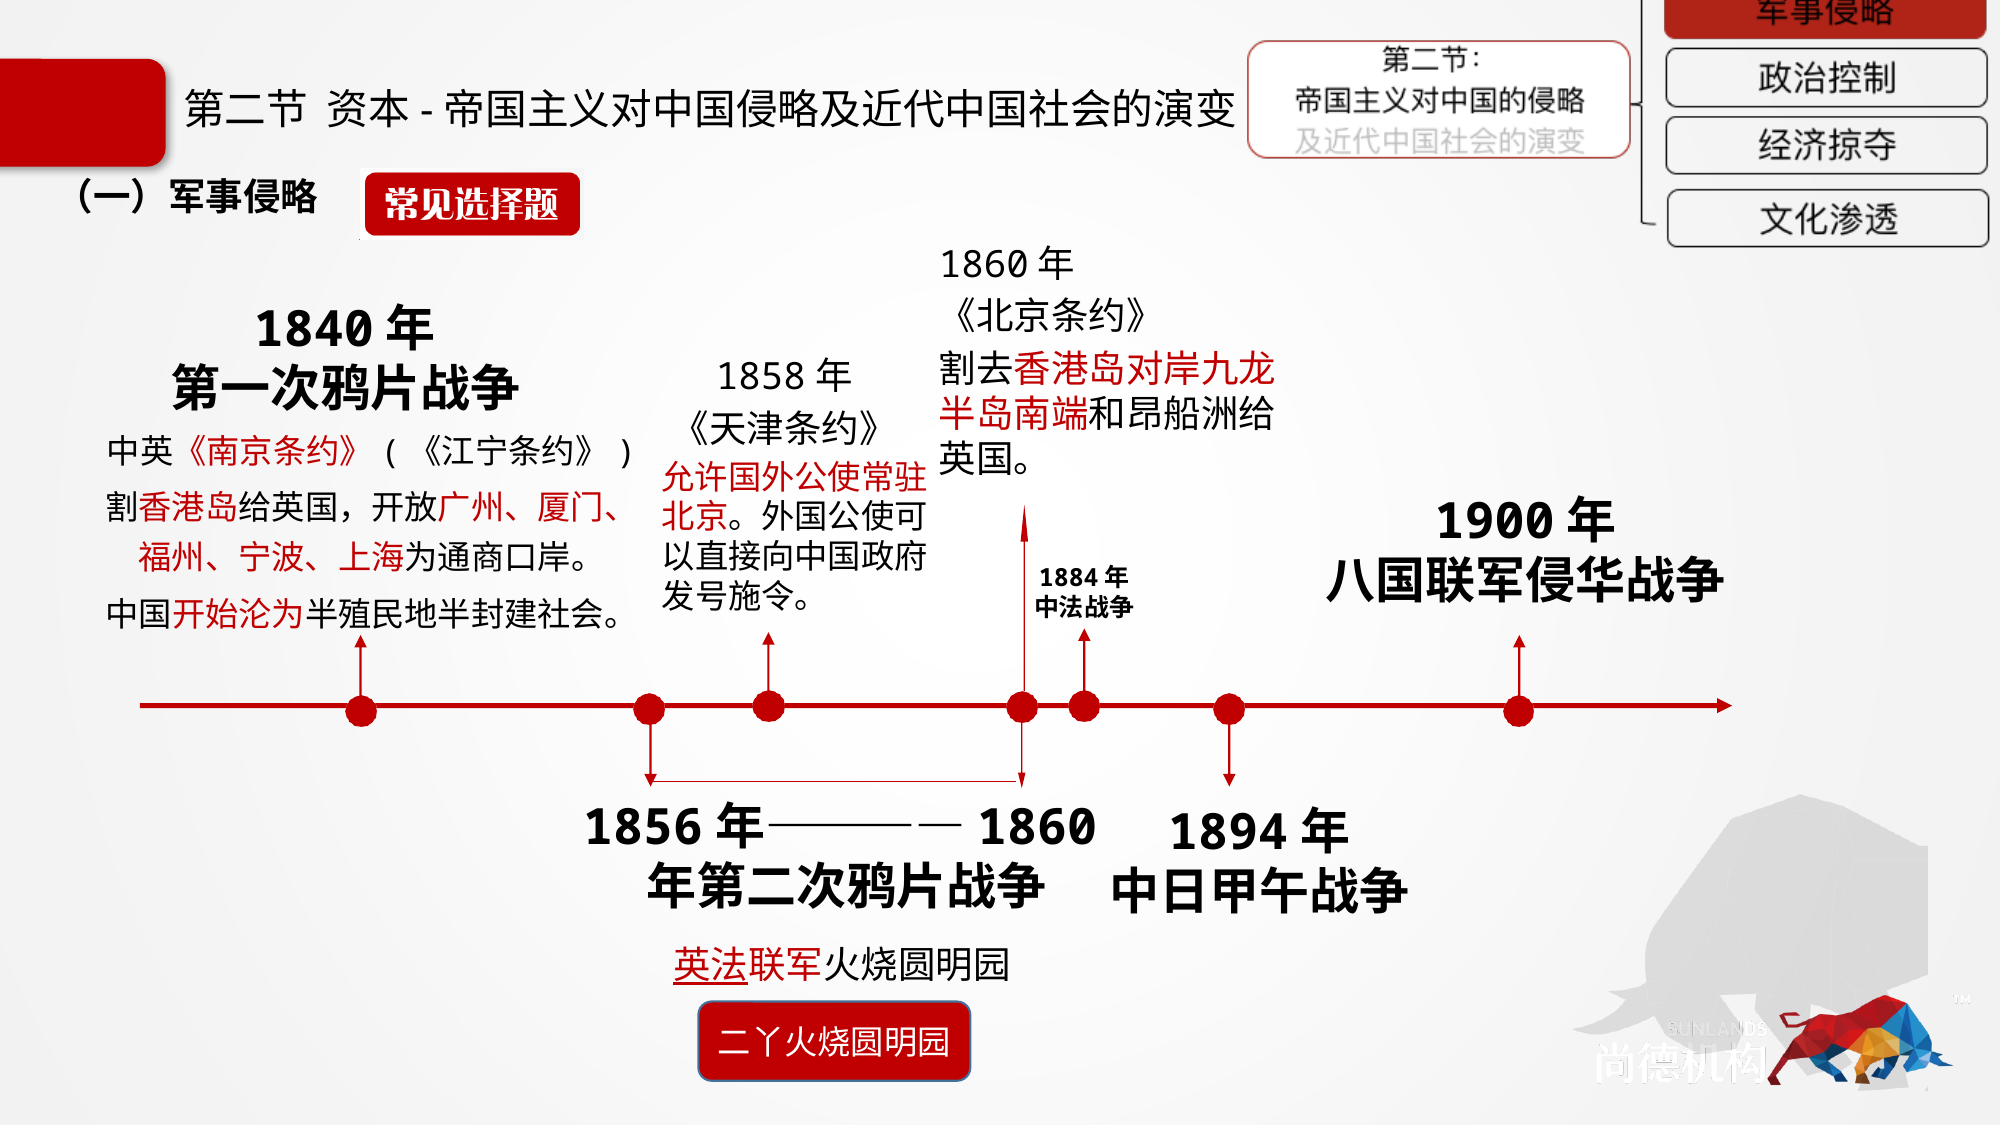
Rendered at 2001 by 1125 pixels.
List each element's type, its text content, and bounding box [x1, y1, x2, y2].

text_box 1858年 《天津条约》 [592, 344, 924, 457]
text_box 1840年 第一次鸦片战争 [130, 288, 560, 422]
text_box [139, 634, 1928, 1091]
text_box 允许国外公使常驻北京。外国公使可以直接向中国政府发号施令。 [647, 448, 955, 623]
text_box （一）军事侵略 [41, 165, 334, 226]
text_box 第二节 资本-帝国主义对中国侵略及近代中国社会的演变 [168, 80, 1246, 141]
picture [0, 0, 2001, 1125]
text_box 1860年 《北京条约》 割去香港岛对岸九龙半岛南端和昂船洲给英国。 [924, 232, 1319, 540]
text_box 1900年 八国联军侵华战争 [1294, 481, 1757, 617]
text_box 1884年 中法战争 [909, 554, 1260, 630]
text_box 中英《南京条约》(《江宁条约》) 割香港岛给英国，开放广州、厦门、福州、宁波、上海为通商口岸。 中国开始沦为半殖民地半封建社会。 [76, 422, 667, 681]
